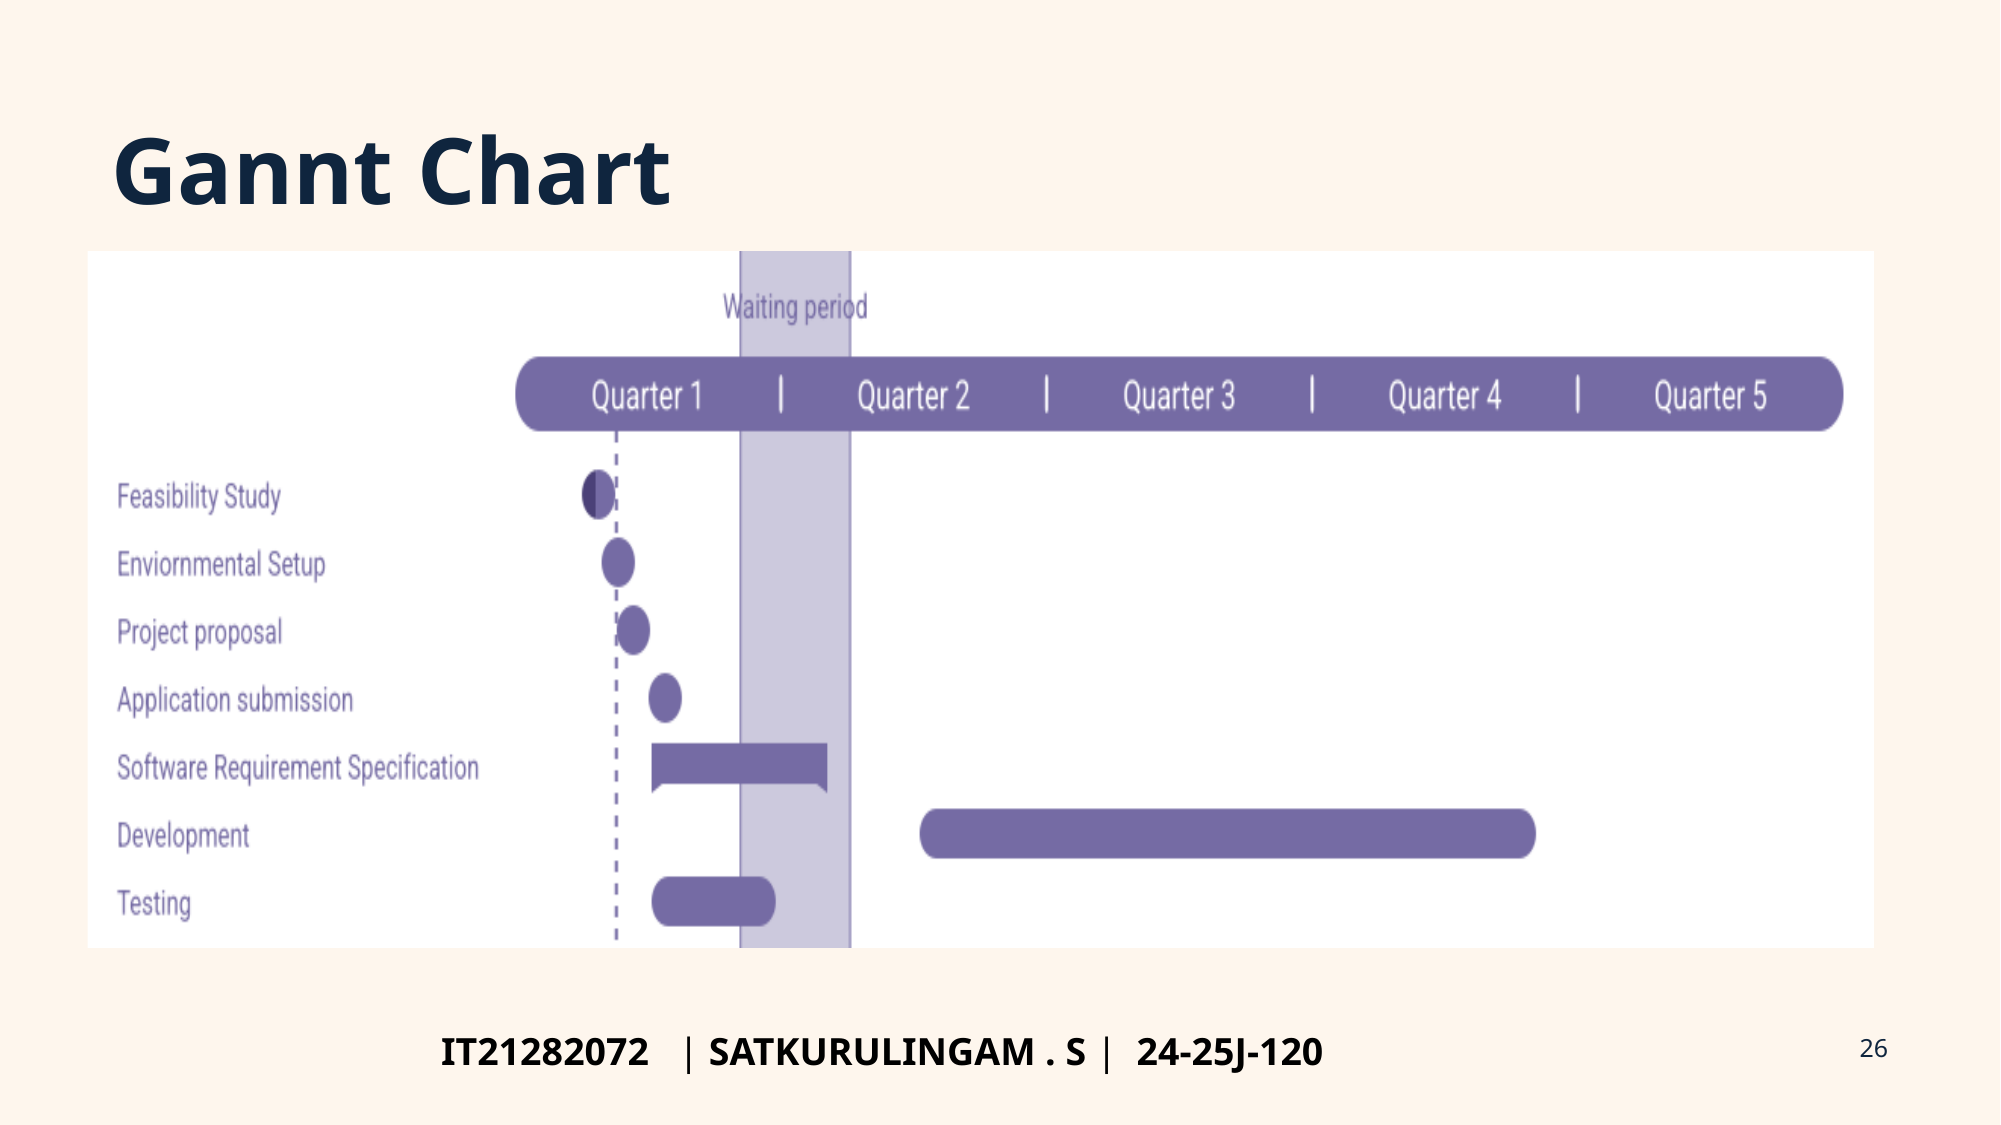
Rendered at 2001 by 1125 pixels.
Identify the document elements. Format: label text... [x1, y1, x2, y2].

picture [87, 251, 1874, 948]
slide_number 26 [1836, 1020, 1912, 1080]
footer IT21282072 | SATKURULINGAM . S | 24-25J-120 [425, 1020, 1492, 1080]
title Gannt Chart [96, 83, 1822, 251]
